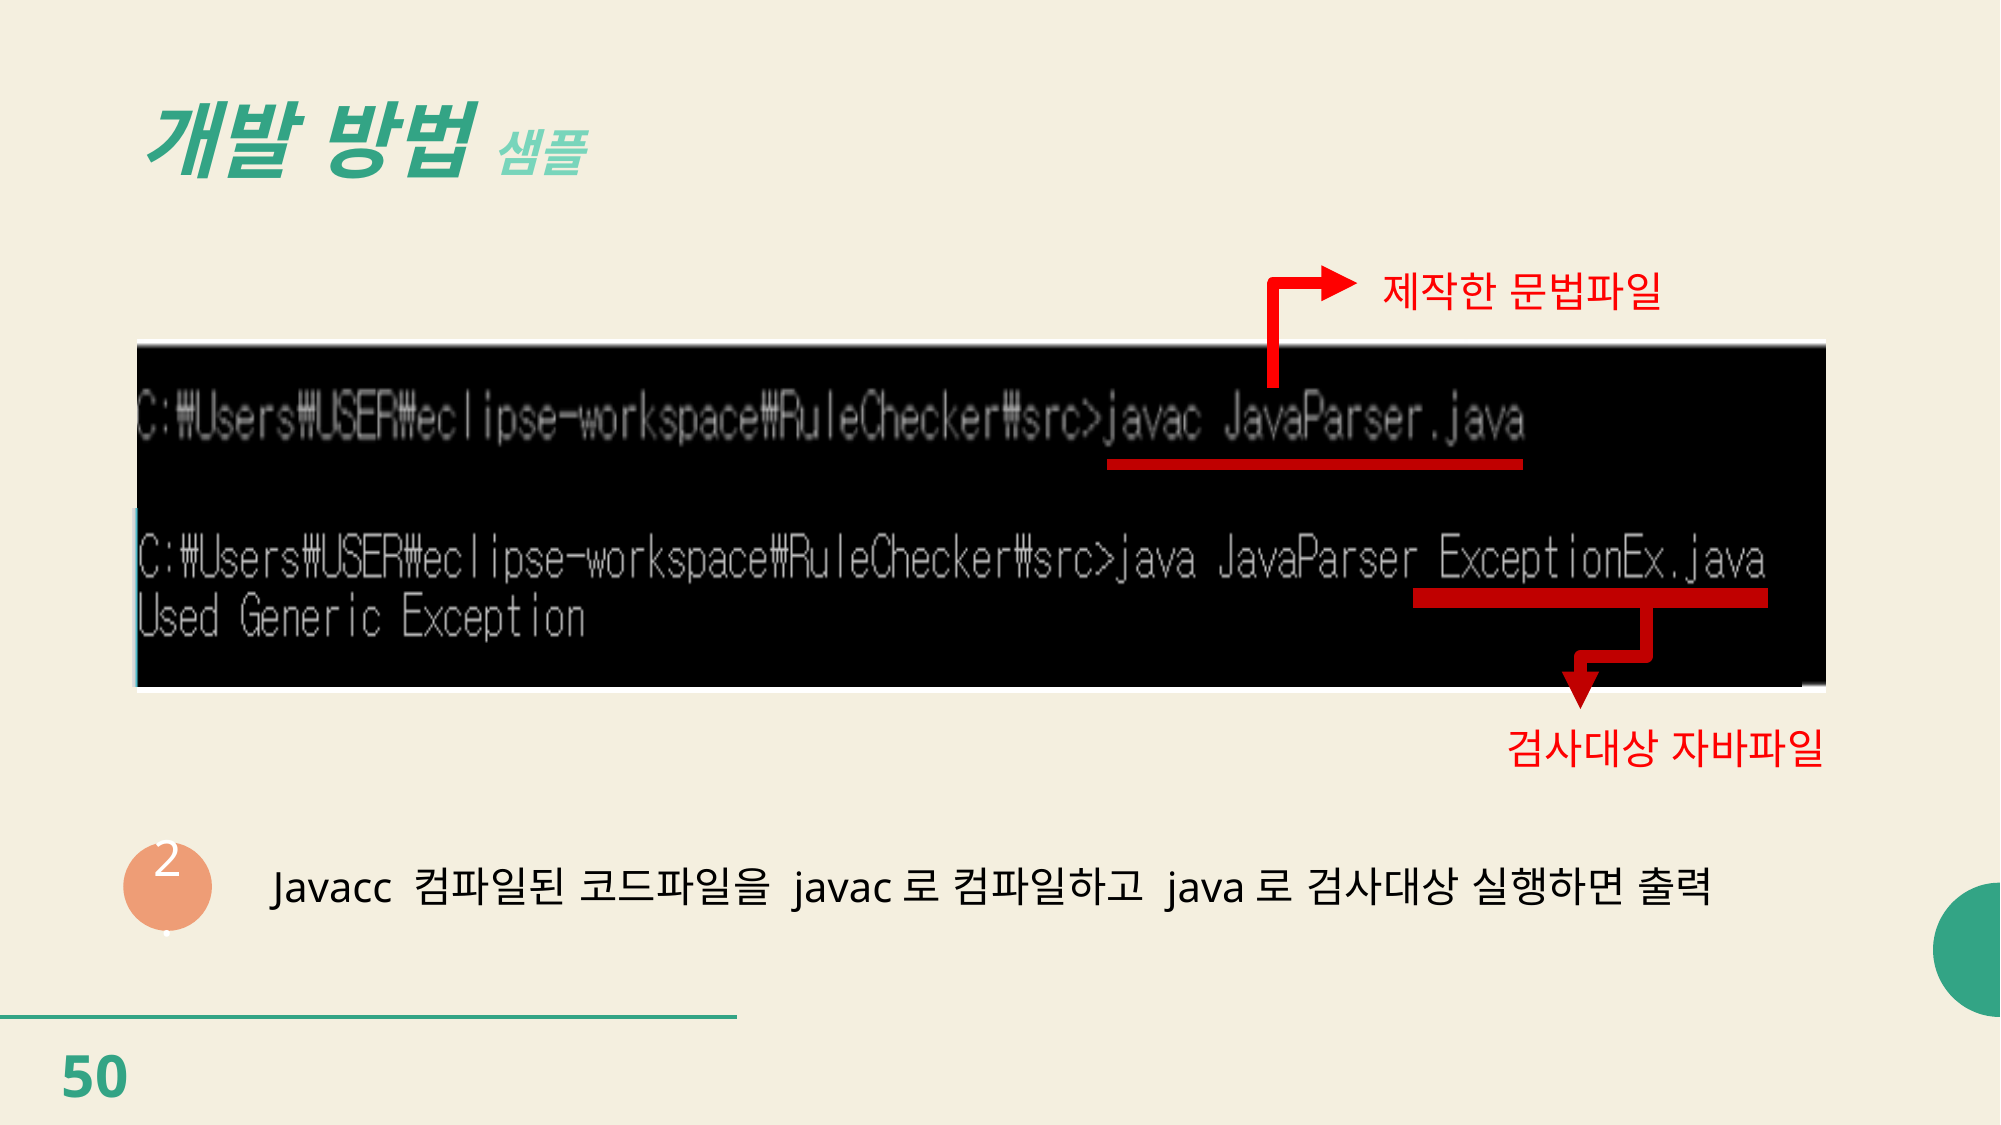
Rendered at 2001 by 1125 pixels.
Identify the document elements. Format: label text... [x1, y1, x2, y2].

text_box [1560, 623, 1667, 690]
text_box Javacc 컴파일된 코드파일을 javac로 컴파일하고 java로 검사대상 실행하면 출력 [258, 853, 1730, 919]
text_box 2. [122, 841, 213, 932]
picture [132, 339, 1826, 693]
text_box 검사대상 자바파일 [1491, 715, 1841, 780]
text_box 50 [47, 1031, 176, 1117]
text_box 제작한 문법파일 [1367, 257, 1679, 323]
title 개발 방법 샘플 [125, 91, 853, 211]
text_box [1262, 293, 1368, 378]
